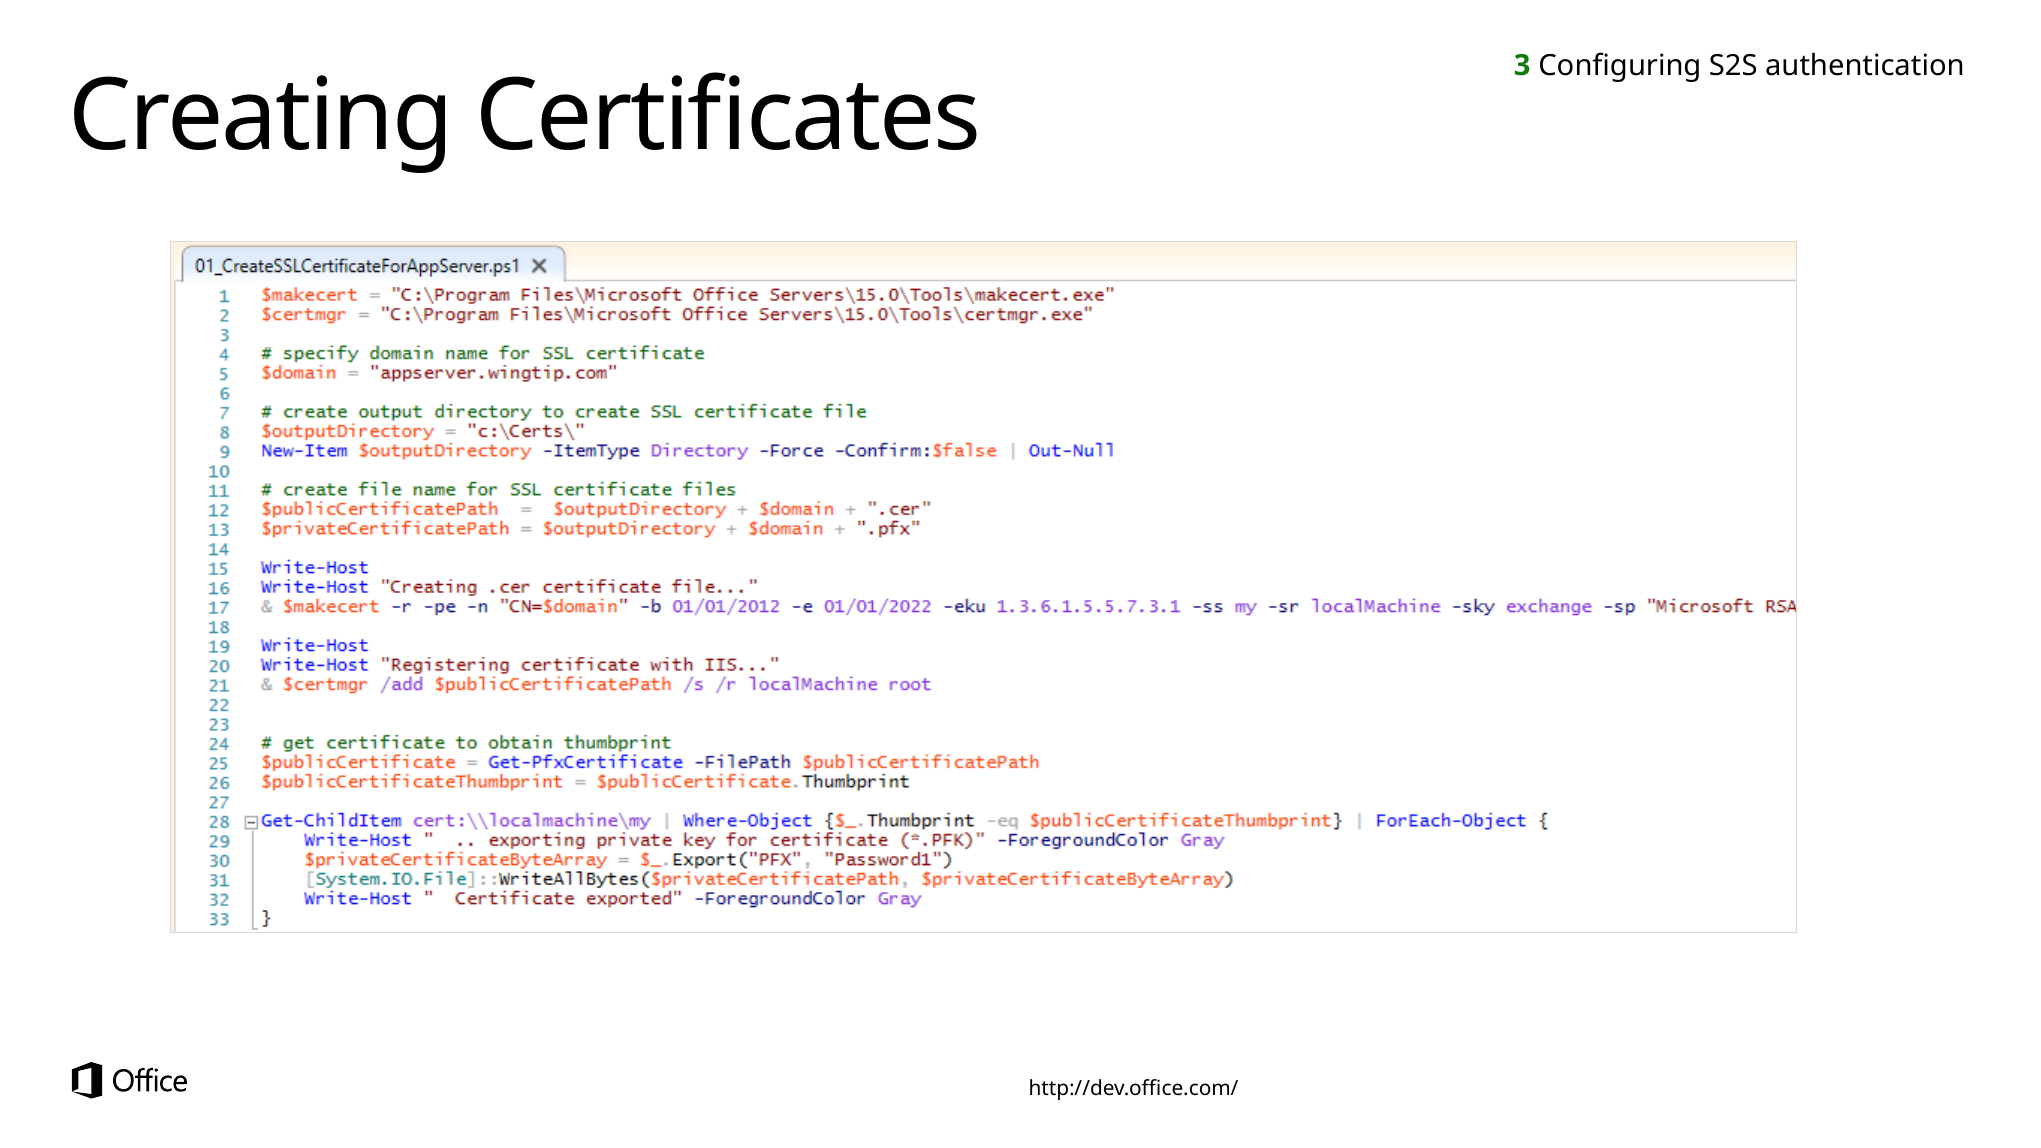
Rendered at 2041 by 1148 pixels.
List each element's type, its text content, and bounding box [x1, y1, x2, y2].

picture [170, 240, 1798, 933]
title Creating Certificates [45, 48, 1996, 199]
footer 3 Configuring S2S authentication [1306, 48, 1996, 110]
